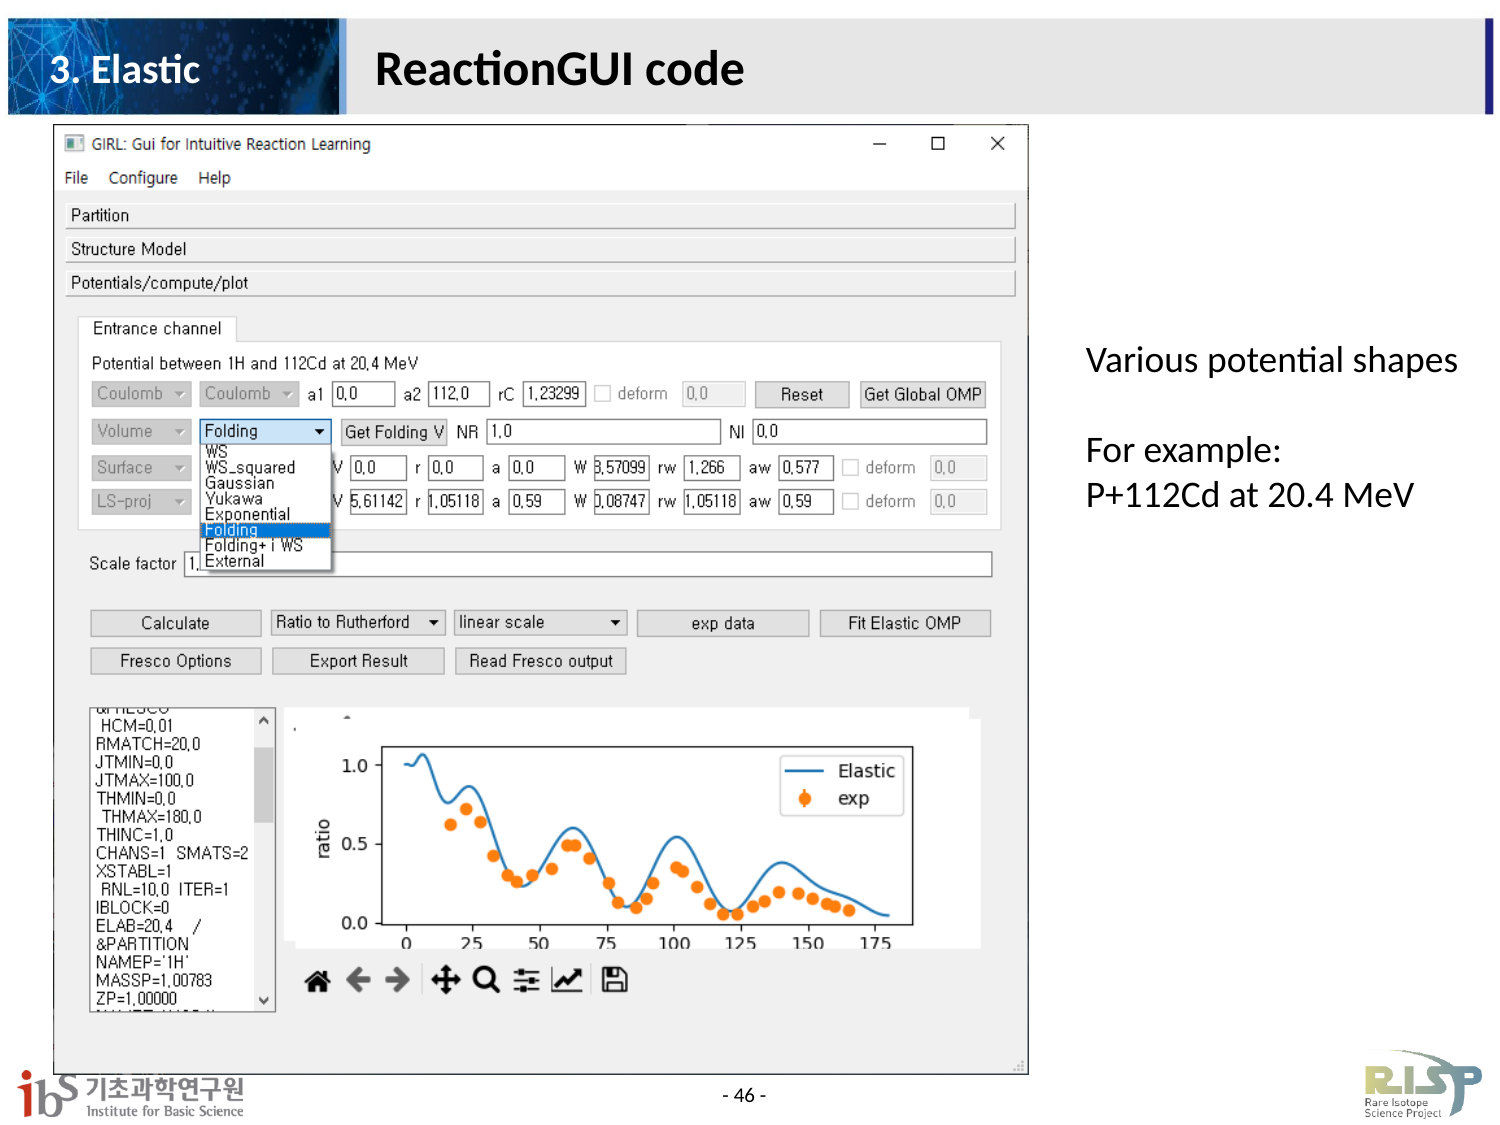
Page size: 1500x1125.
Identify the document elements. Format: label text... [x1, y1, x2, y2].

picture [2, 10, 1500, 1117]
picture [1364, 1049, 1482, 1119]
text_box Various potential shapes For example: P+112Cd at 20.4 MeV [1071, 327, 1474, 523]
